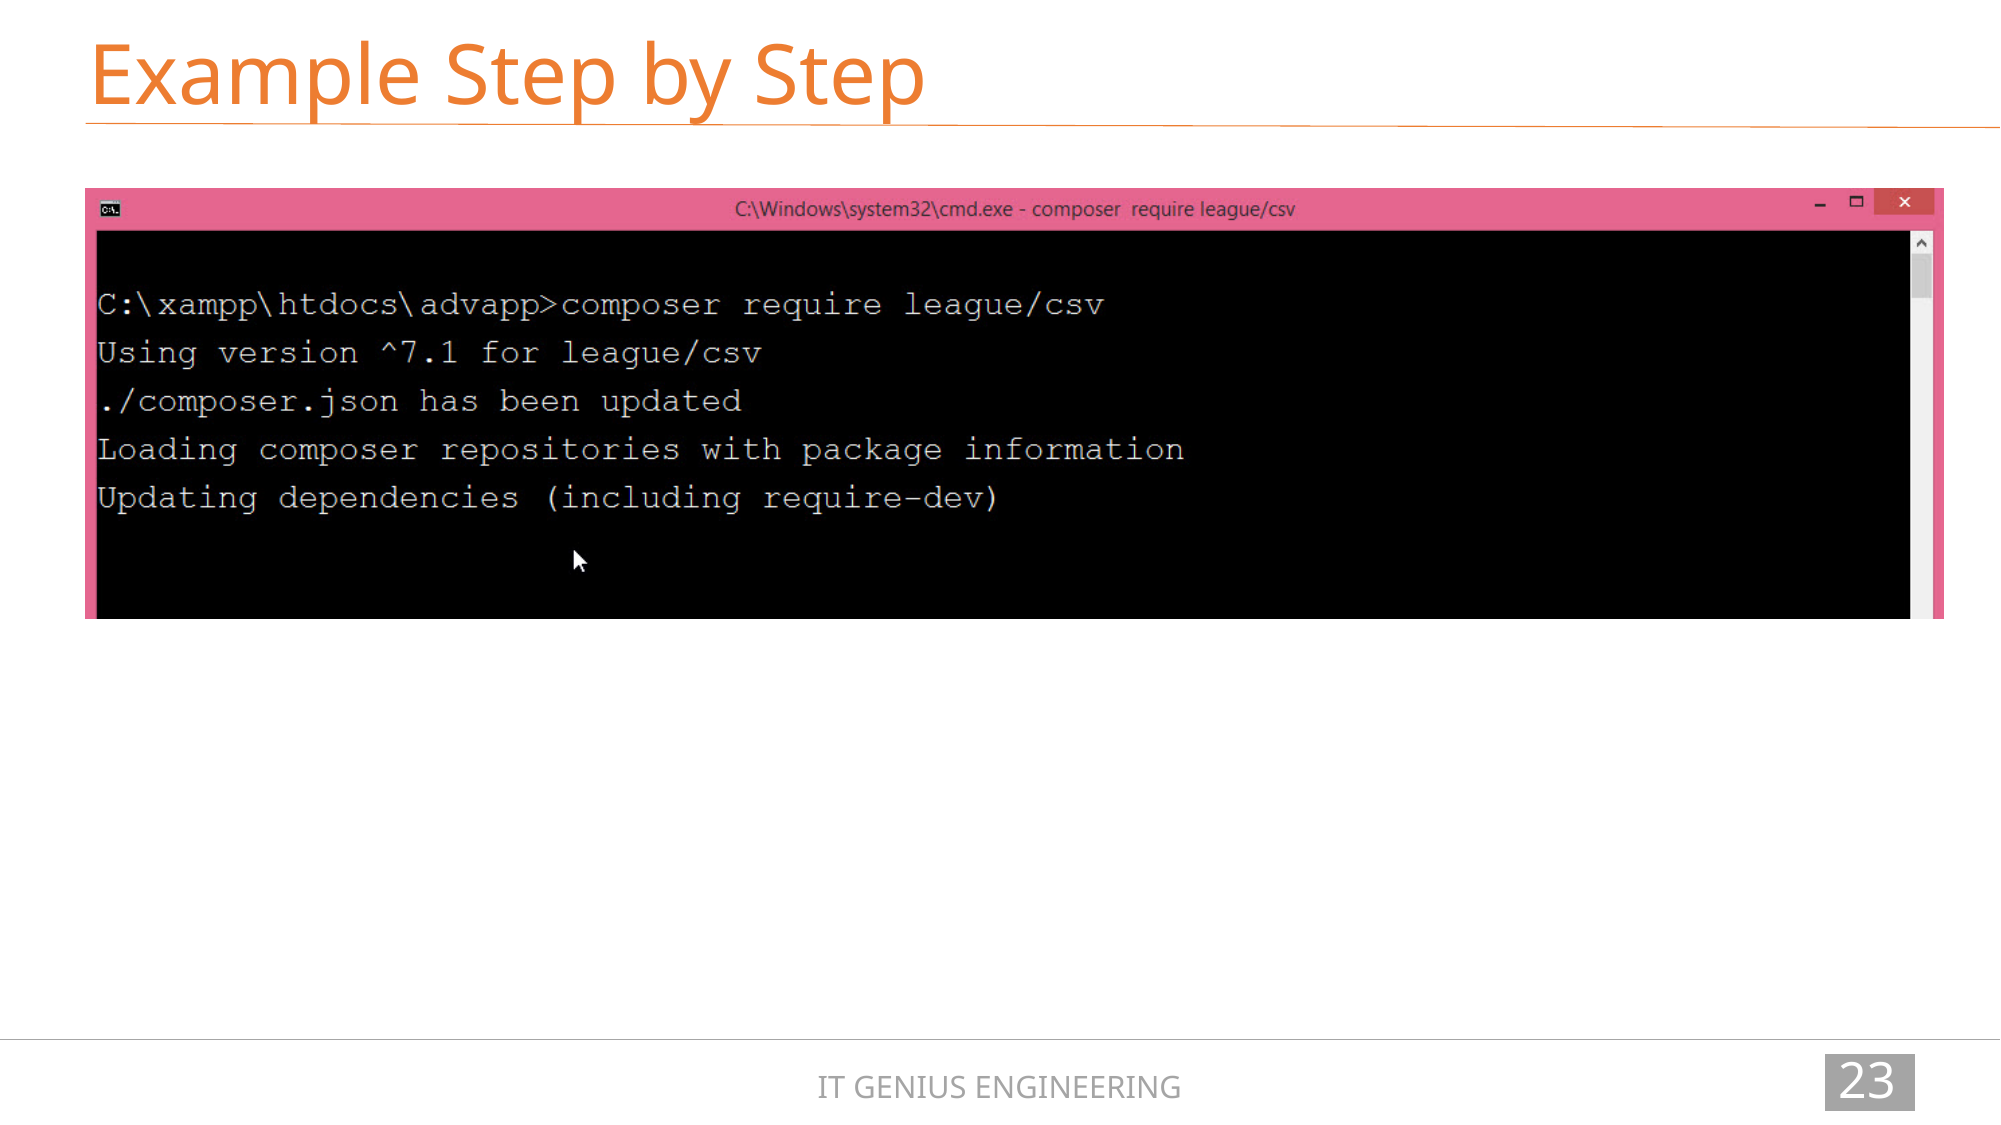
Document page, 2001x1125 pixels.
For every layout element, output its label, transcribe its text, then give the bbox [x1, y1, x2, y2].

text_box IT GENIUS ENGINEERING [576, 1064, 1424, 1113]
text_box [85, 123, 2000, 128]
slide_number 234 [1822, 1051, 1918, 1114]
picture [85, 188, 1944, 619]
subtitle Example Step by Step [73, 25, 1943, 137]
